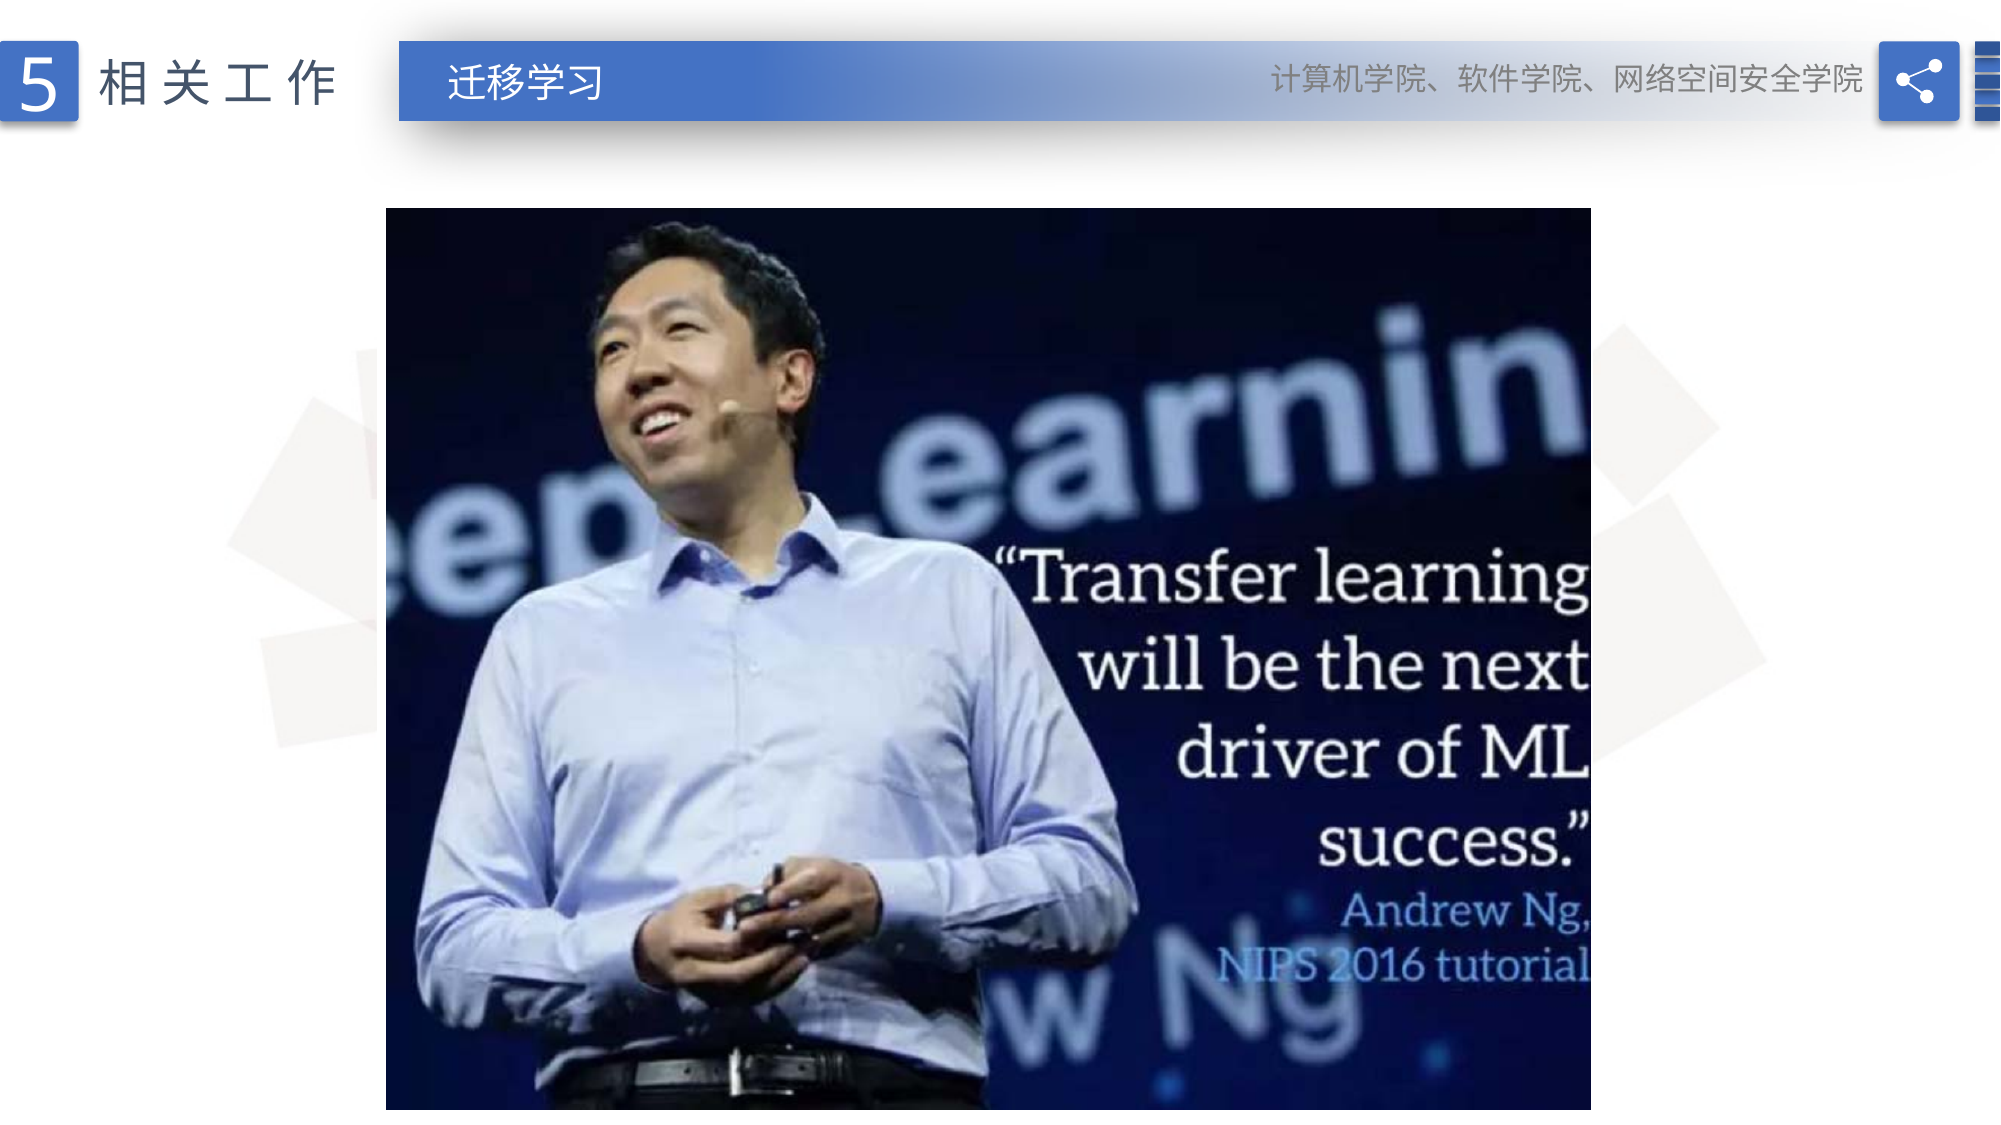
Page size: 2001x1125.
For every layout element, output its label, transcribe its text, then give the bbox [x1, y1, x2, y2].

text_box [1243, 41, 2000, 121]
picture [0, 0, 2001, 1125]
text_box 迁移学习 [432, 50, 1100, 114]
text_box [399, 40, 2000, 122]
text_box 相关工作 [83, 43, 352, 119]
text_box 5 [0, 39, 80, 123]
